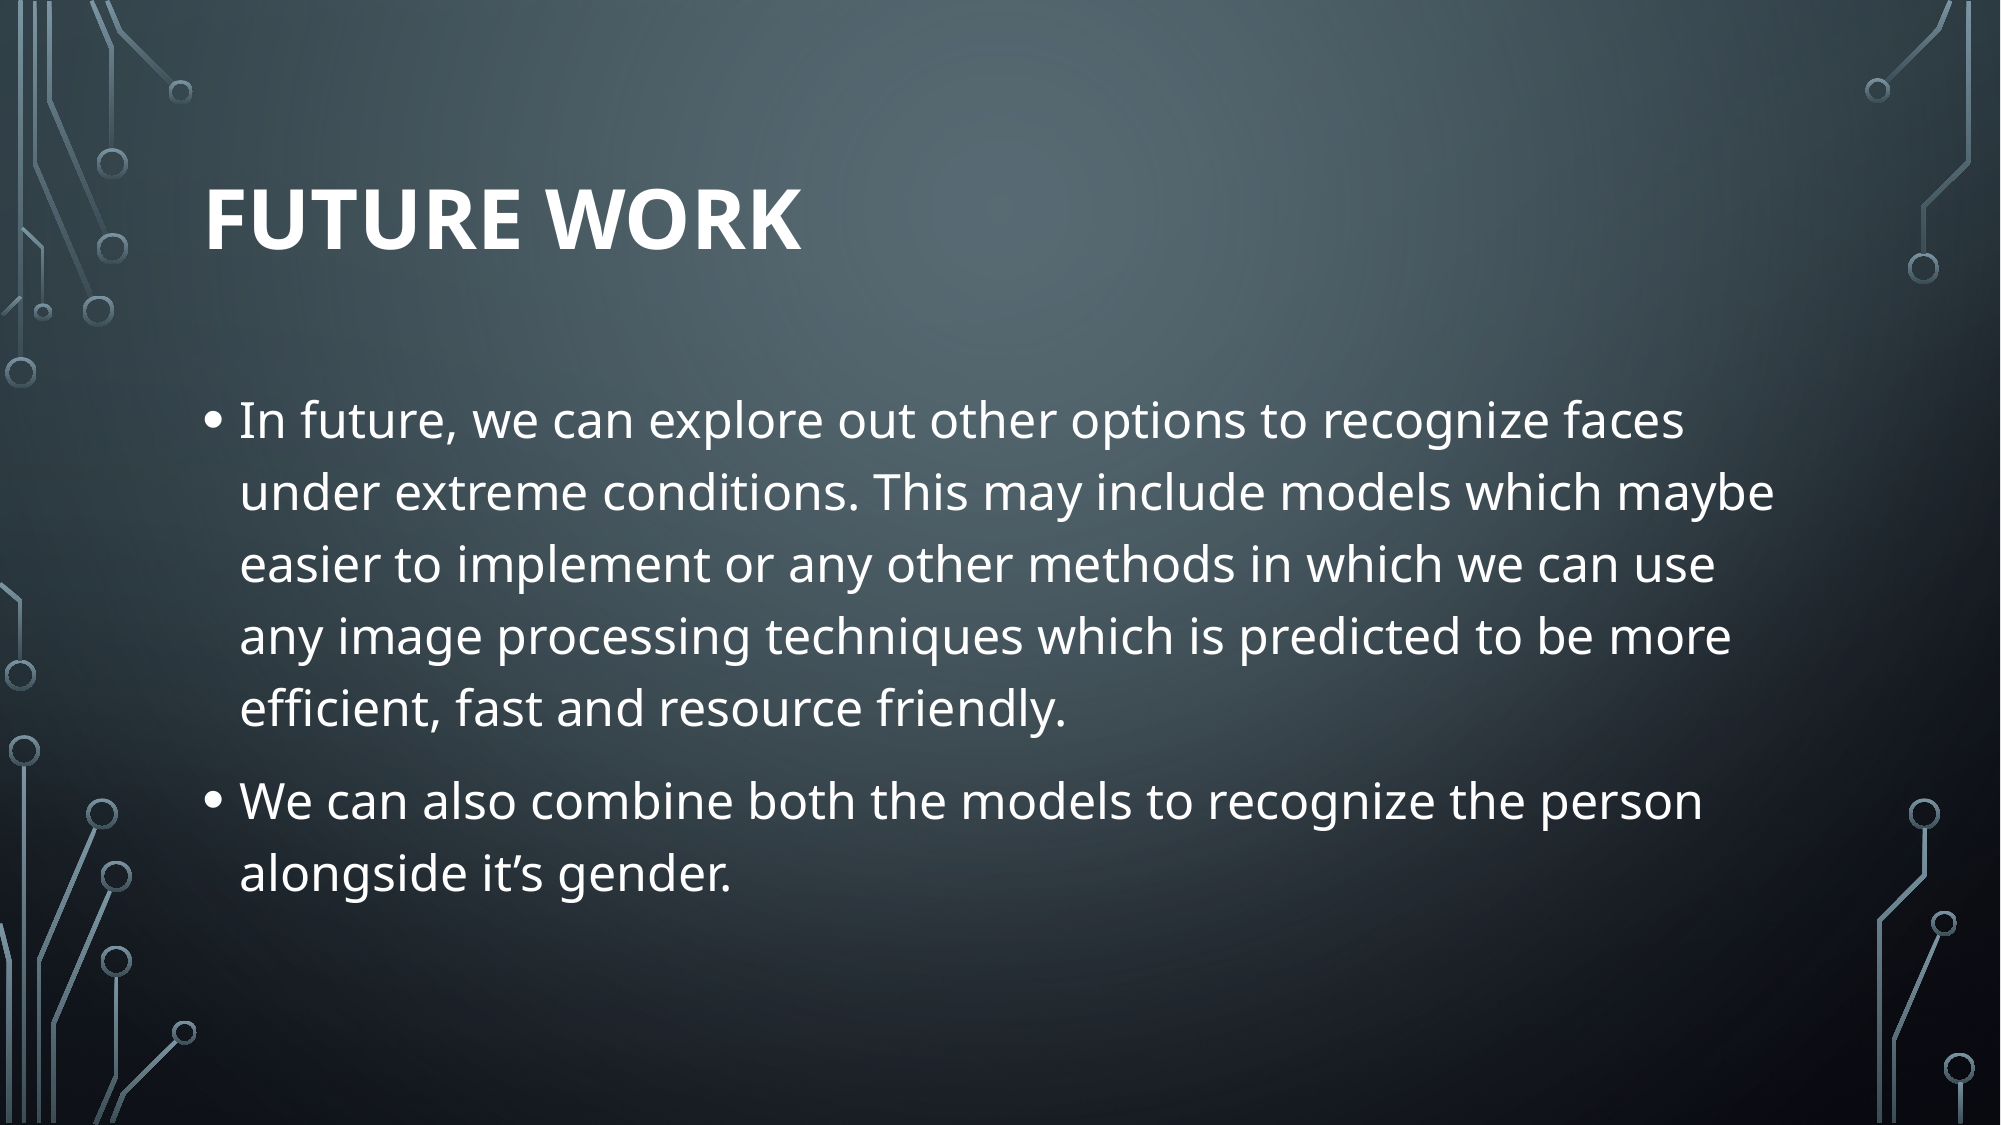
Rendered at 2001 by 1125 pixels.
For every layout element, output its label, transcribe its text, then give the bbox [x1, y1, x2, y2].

title Future Work [187, 101, 1813, 344]
list In future, we can explore out other options to recognize faces under extreme conditions. This may include models which maybe easier to implement or any other methods in which we can use any image processing techniques which is predicted to be more efficient, fast and resource friendly. We can also combine both the models to recognize the person alongside it’s gender. [187, 369, 1813, 950]
